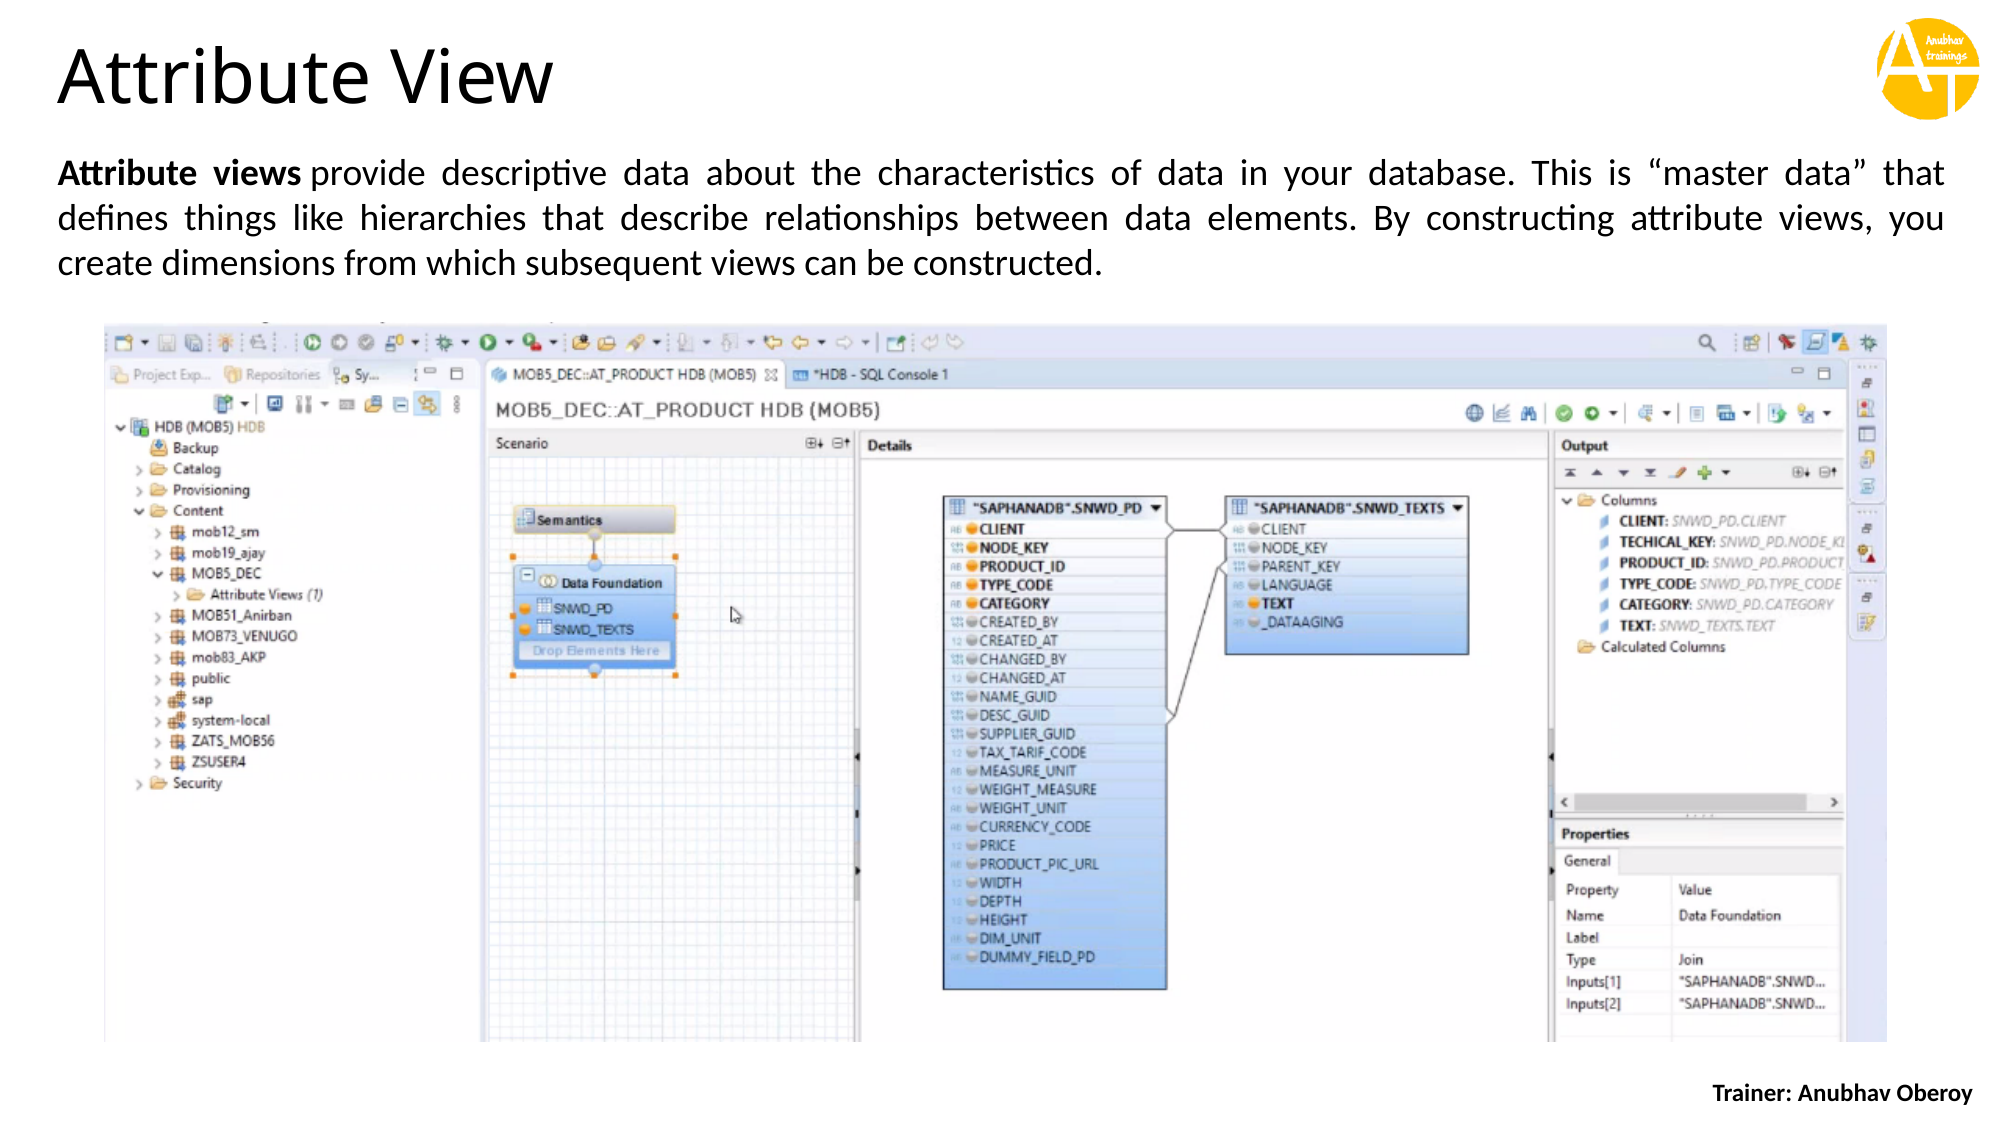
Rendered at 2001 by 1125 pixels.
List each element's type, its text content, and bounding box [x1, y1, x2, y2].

footer Trainer: Anubhav Oberoy [1660, 1074, 2000, 1108]
text_box Attribute views provide descriptive data about the characteristics of data in your database. This is “master data” that defines things like hierarchies that describe relationships between data elements. By constructing attribute views, you create dimensions from which subsequent views can be constructed. [42, 140, 1962, 290]
picture [1866, 11, 1985, 128]
text_box Attribute View [42, 30, 1896, 140]
picture [104, 322, 1887, 1042]
